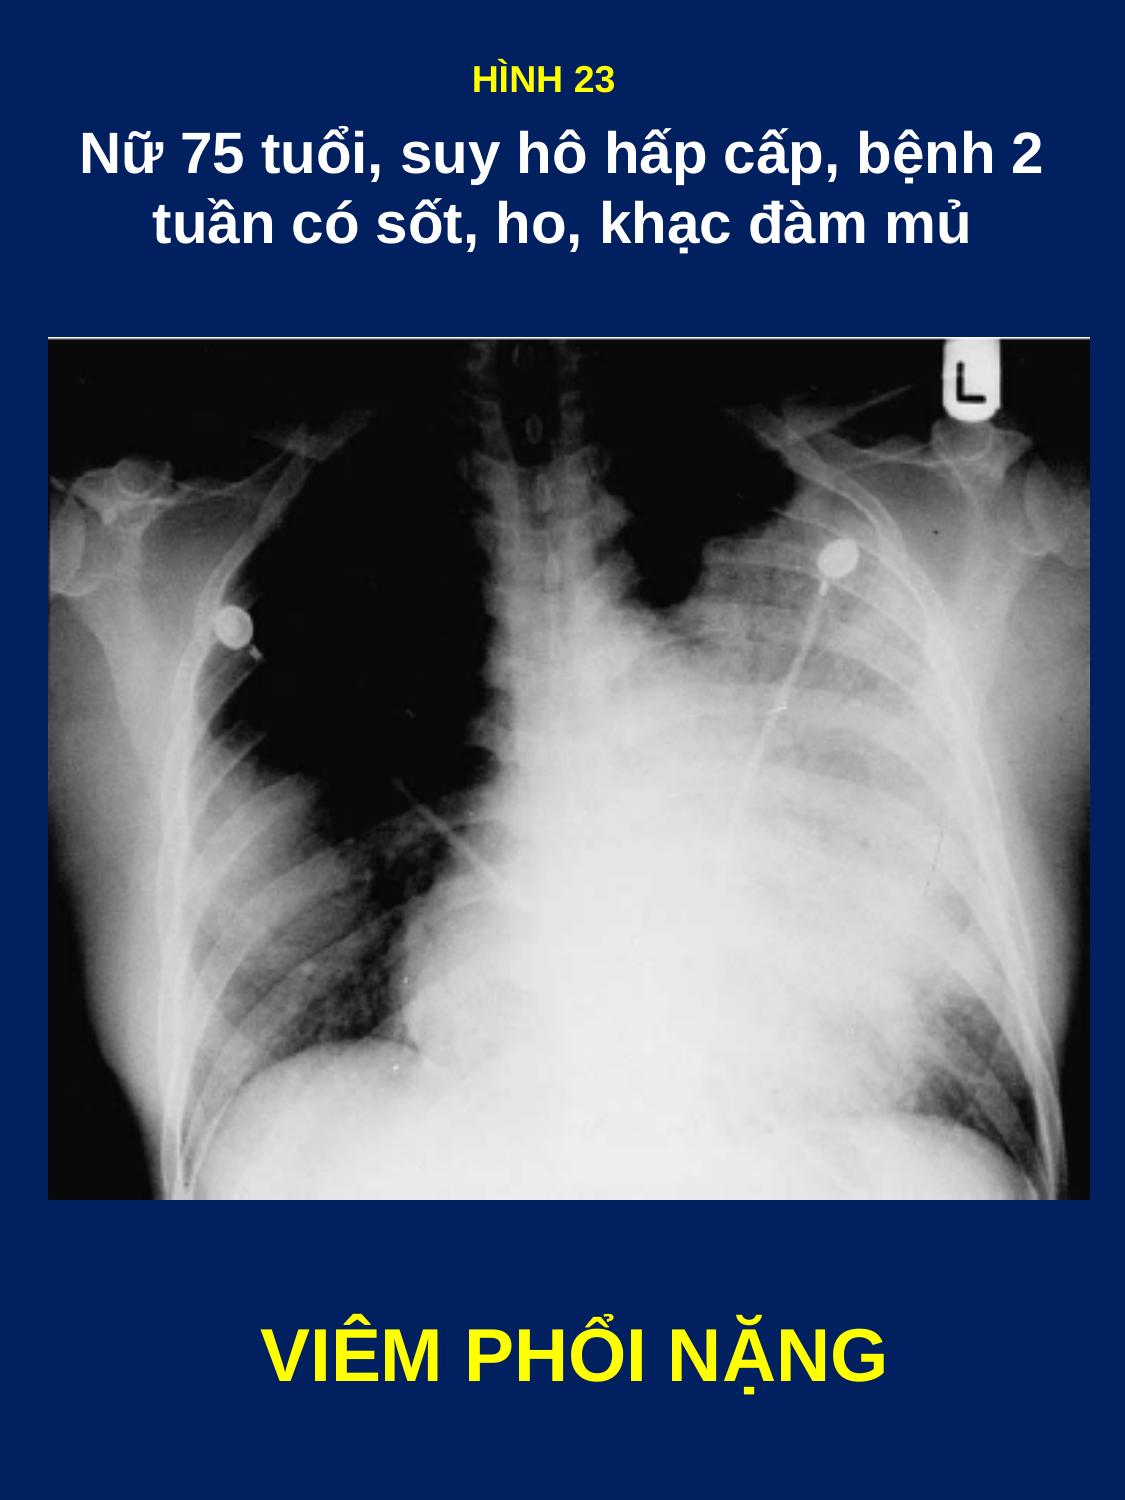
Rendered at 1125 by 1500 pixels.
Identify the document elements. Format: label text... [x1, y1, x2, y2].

list VIÊM PHỔI NẶNG [50, 1298, 1100, 1475]
title Nữ 75 tuổi, suy hô hấp cấp, bệnh 2 tuần có sốt, ho, khạc đàm mủ [50, 138, 1075, 263]
picture [48, 337, 1091, 1201]
slide_number HÌNH 22 [412, 37, 675, 118]
